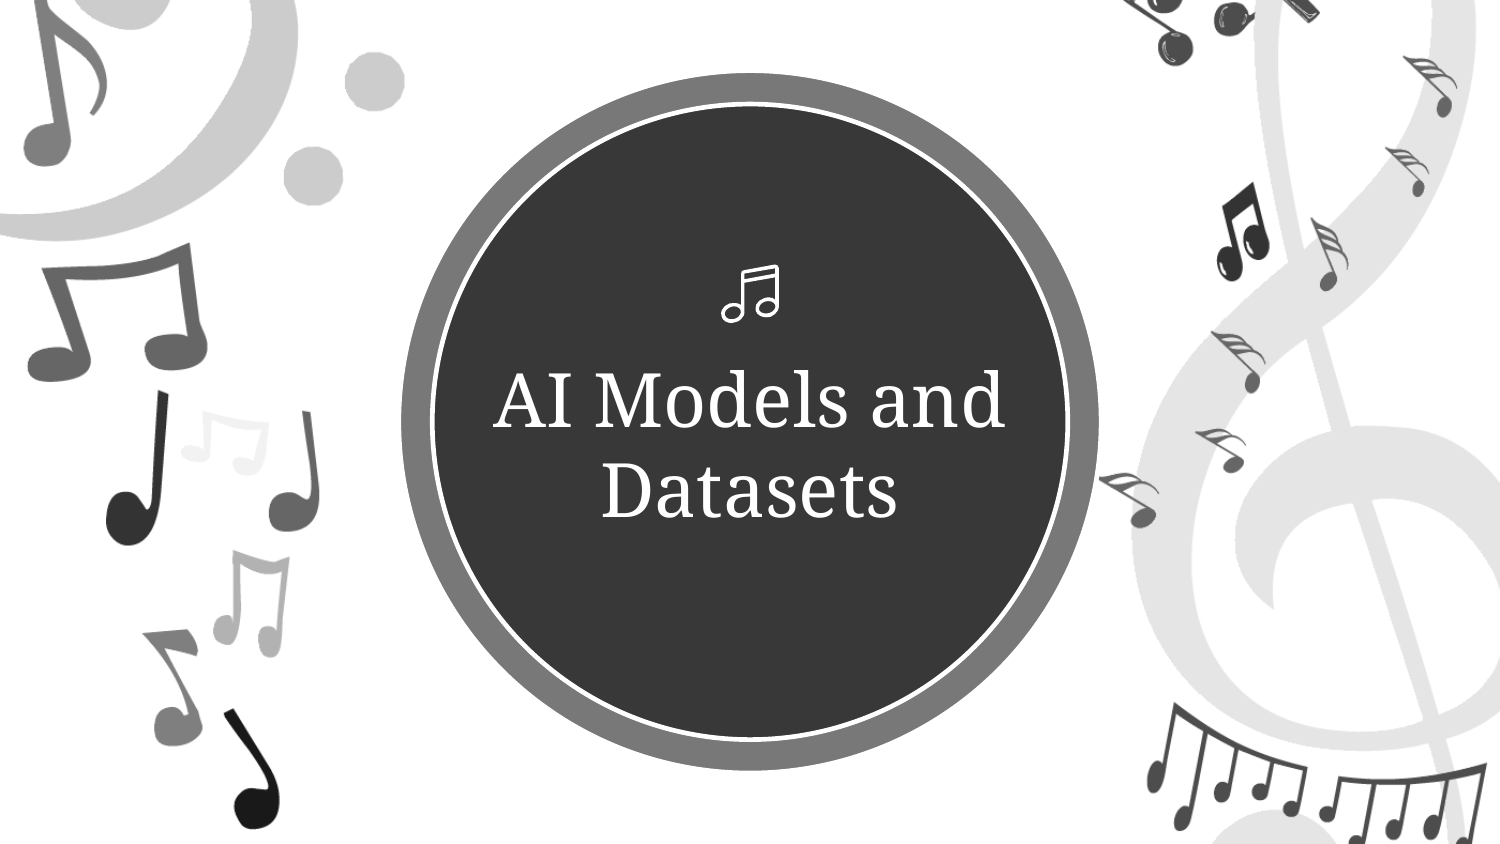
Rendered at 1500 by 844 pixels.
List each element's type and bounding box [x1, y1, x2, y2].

picture [0, 0, 1500, 844]
text_box [398, 70, 1102, 774]
